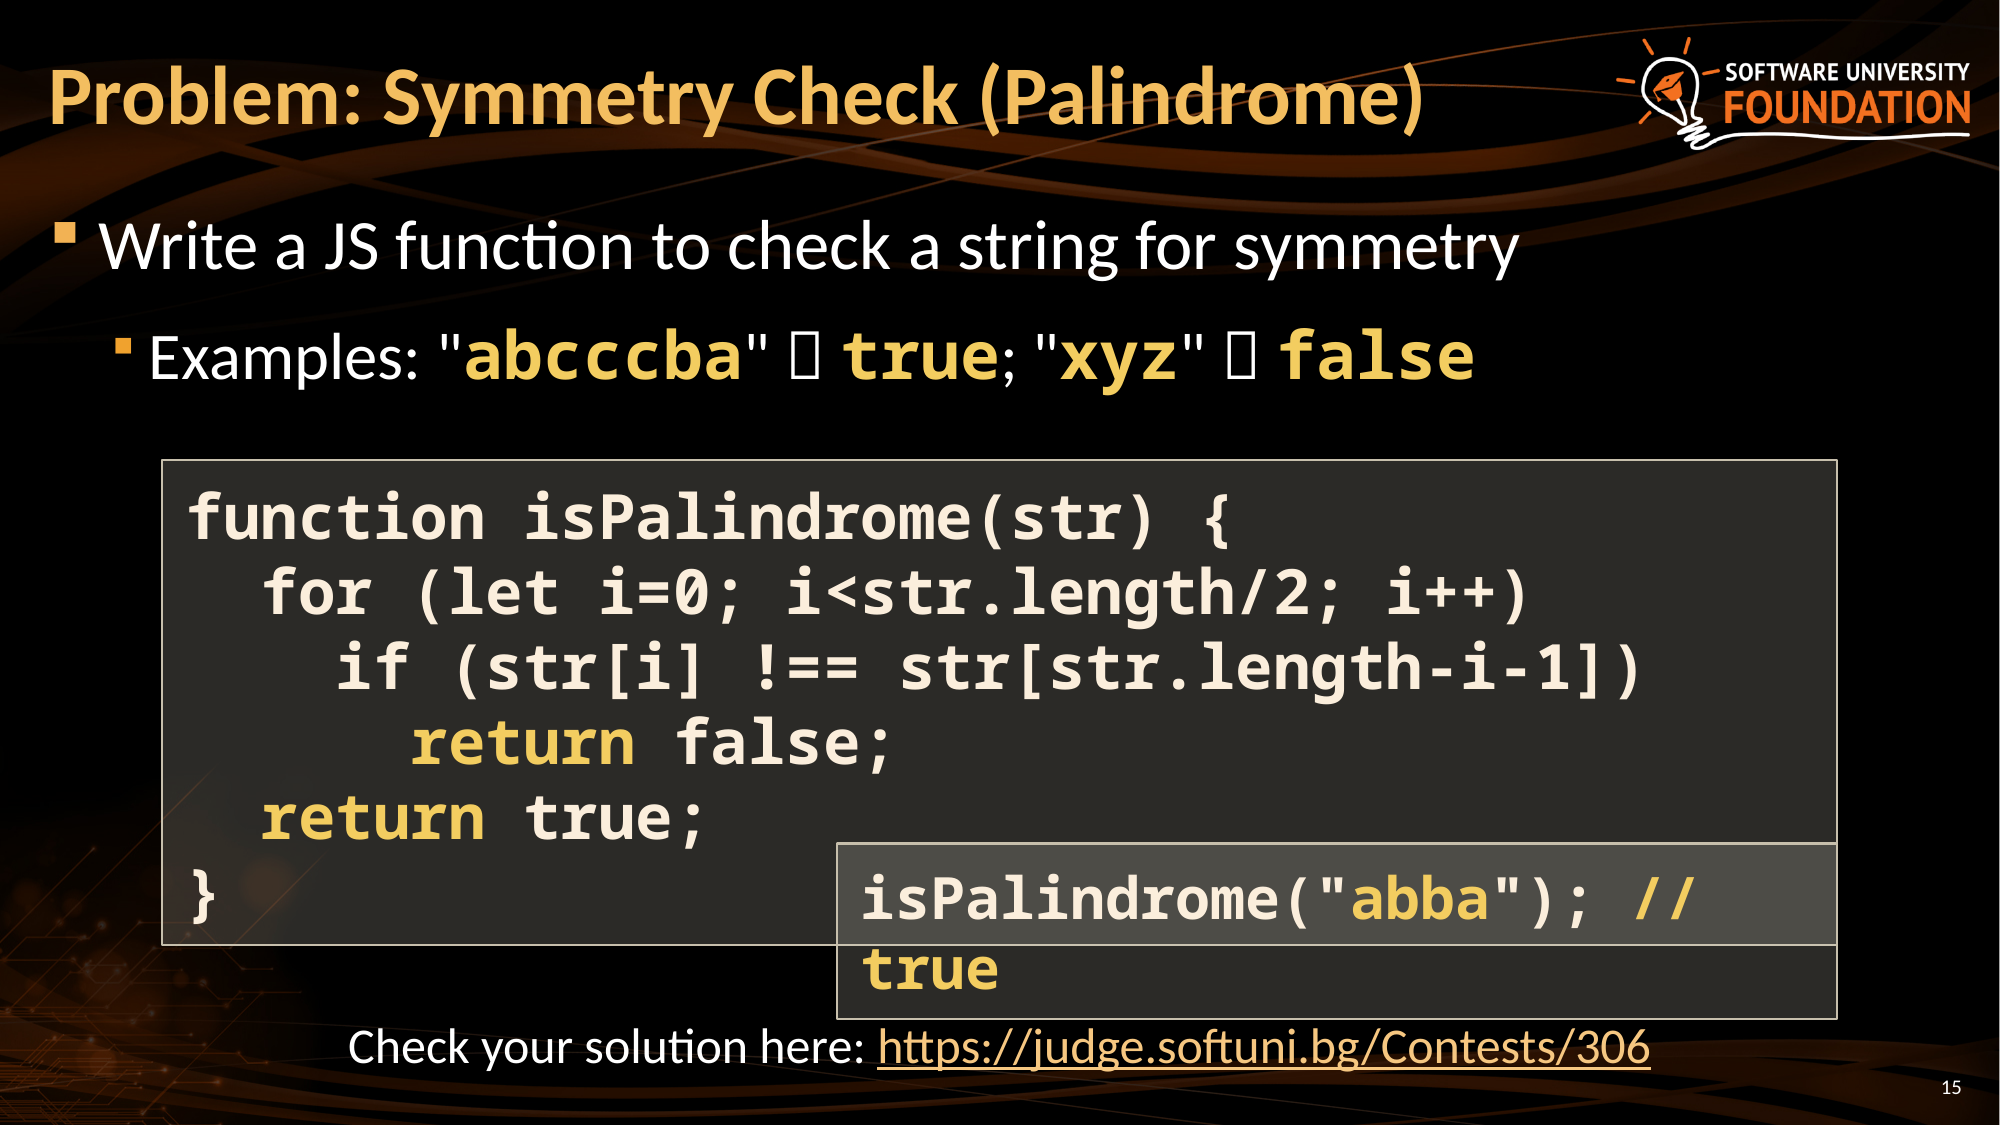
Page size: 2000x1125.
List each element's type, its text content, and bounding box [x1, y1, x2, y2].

list Write a JS function to check a string for symmetry Examples: "abcccba"  true; "xyz"  false [31, 188, 1968, 1103]
text_box isPalindrome("abba"); // true [837, 843, 1838, 1019]
text_box function isPalindrome(str) { for (let i=0; i<str.length/2; i++) if (str[i] !== str[str.length-i-1]) return false; return true; } [162, 459, 1838, 945]
title Problem: Symmetry Check (Palindrome) [30, 6, 1602, 189]
text_box Check your solution here: https://judge.softuni.bg/Contests/306 [133, 1006, 1866, 1082]
picture [0, 0, 2000, 1125]
